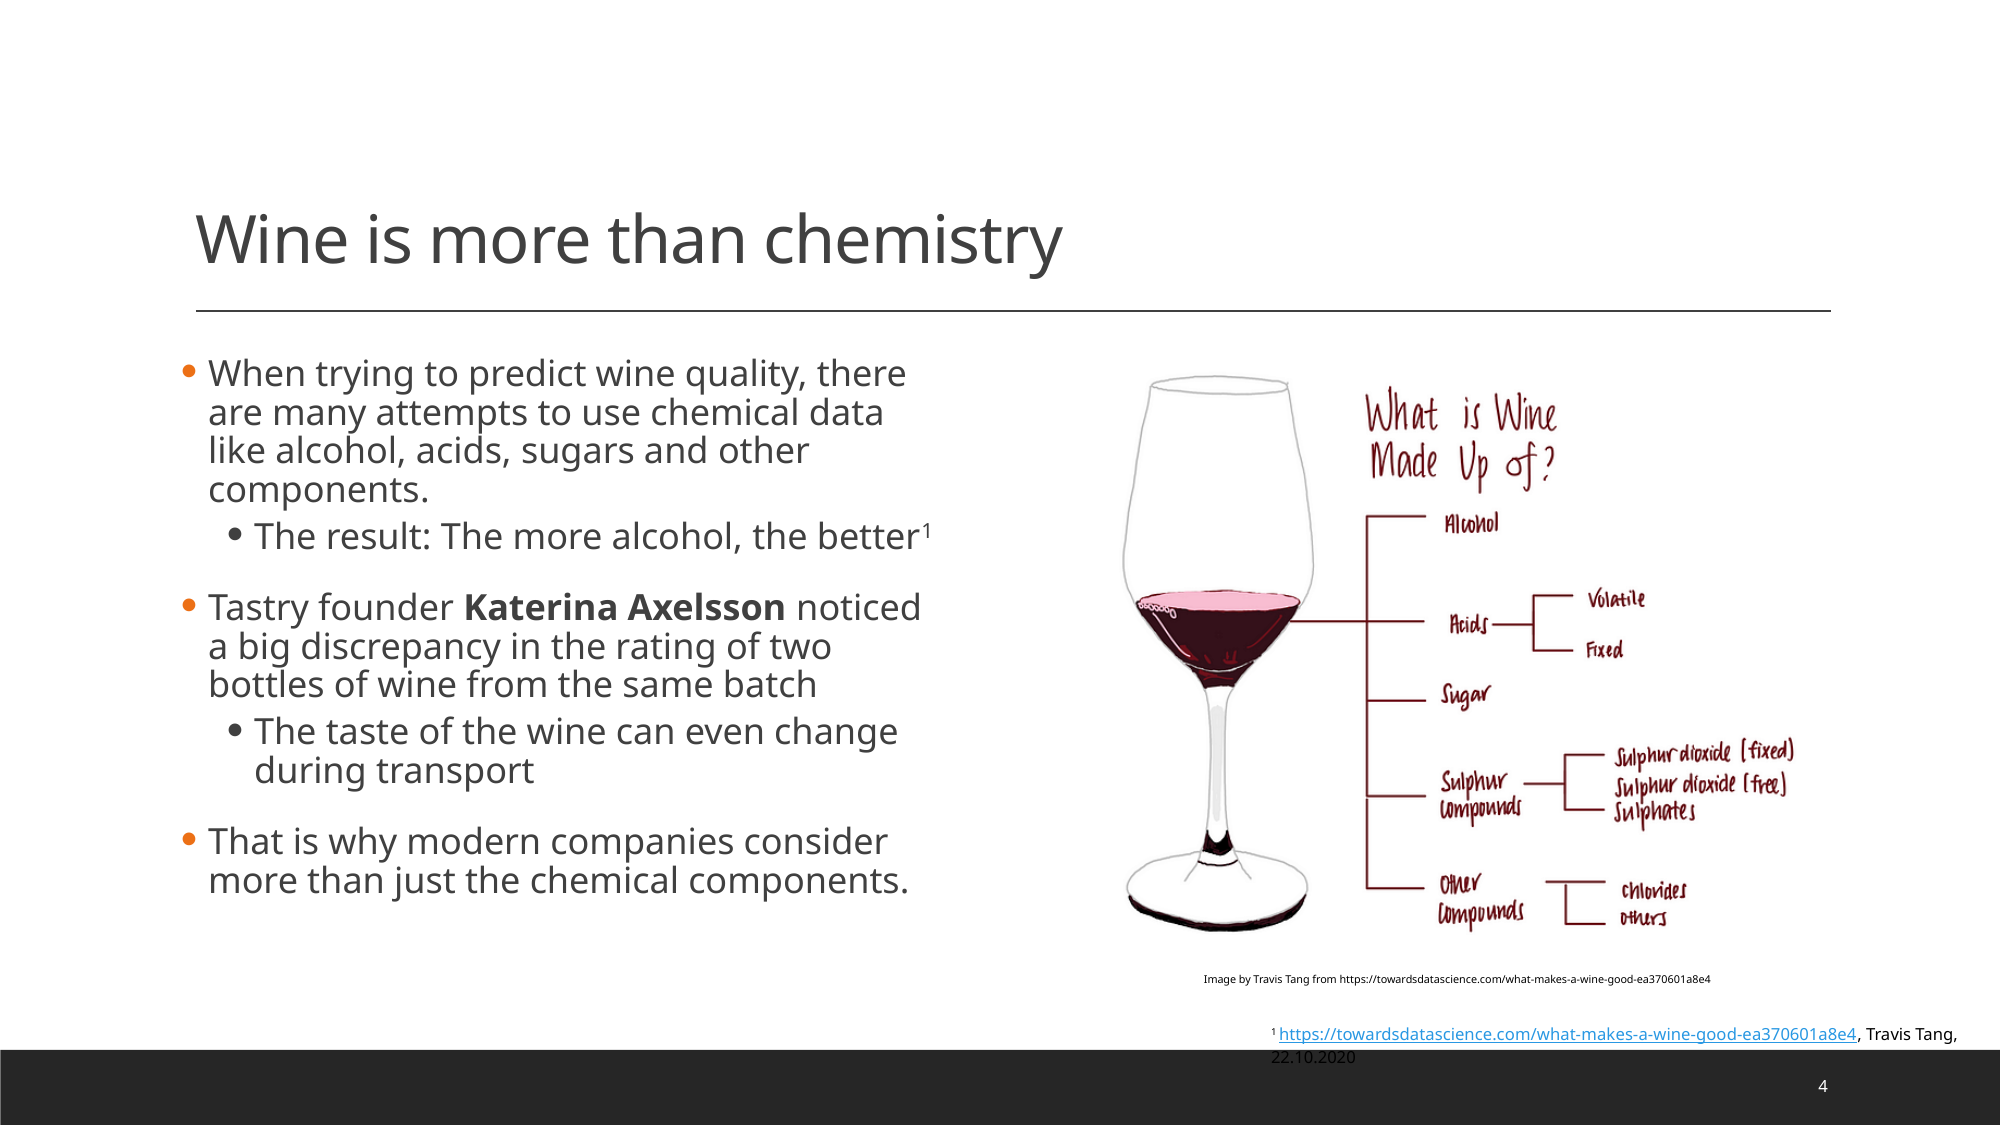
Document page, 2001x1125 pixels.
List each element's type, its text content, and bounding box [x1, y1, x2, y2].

text_box Image by Travis Tang from https://towardsdatascience.com/what-makes-a-wine-good-ea370601a8e4 [1189, 969, 1830, 1000]
text_box When trying to predict wine quality, there are many attempts to use chemical data like alcohol, acids, sugars and other components. The result: The more alcohol, the better1 Tastry founder Katerina Axelsson noticed a big discrepancy in the rating of two bottles of wine from the same batch The taste of the wine can even change during transport That is why modern companies consider more than just the chemical components. [179, 347, 941, 963]
text_box 1 https://towardsdatascience.com/what-makes-a-wine-good-ea370601a8e4, Travis Tang, 22.10.2020 [1256, 1016, 2000, 1075]
slide_number 4 [1803, 1057, 1932, 1118]
title Wine is more than chemistry [180, 47, 1830, 285]
picture [1068, 350, 1831, 961]
